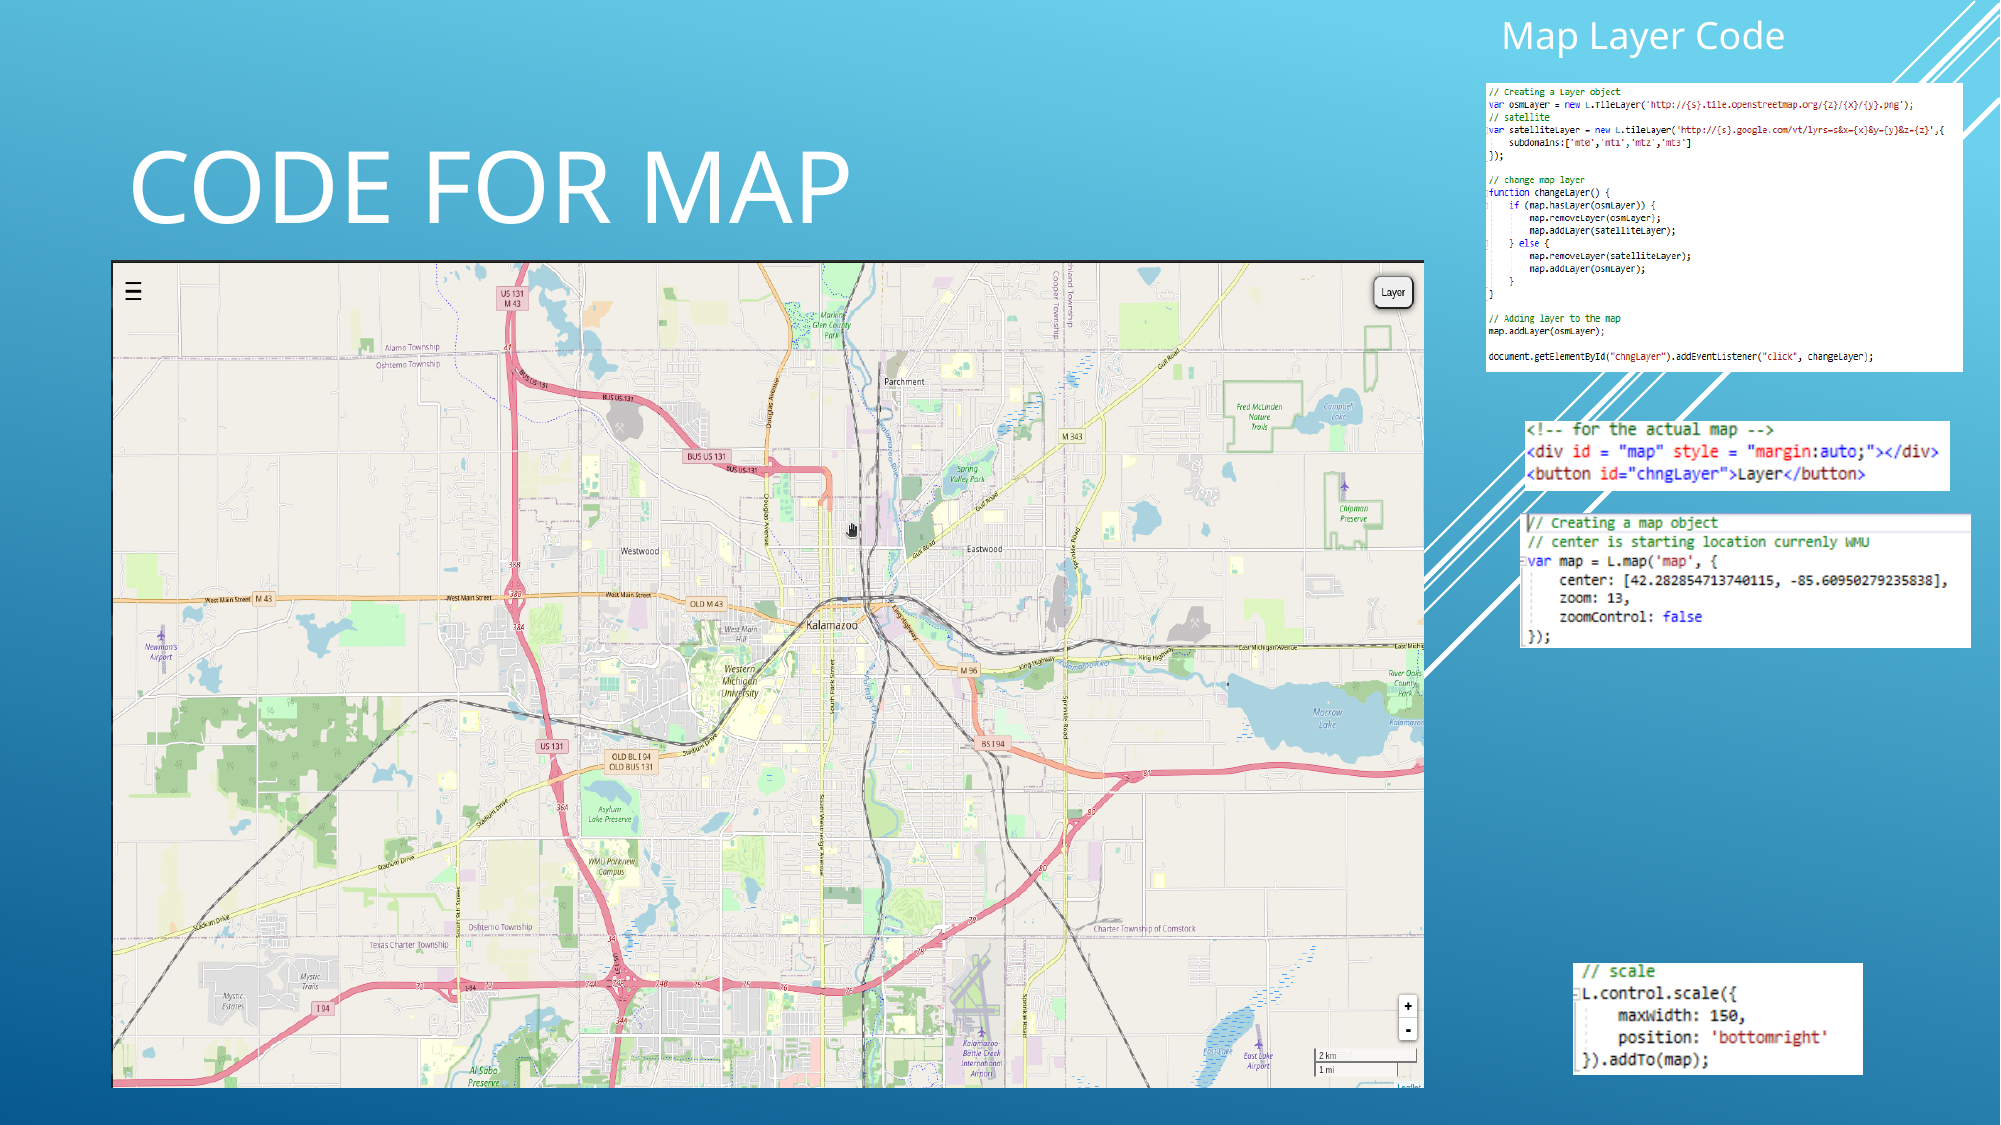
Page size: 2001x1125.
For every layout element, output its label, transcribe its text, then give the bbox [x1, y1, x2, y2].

picture [1525, 421, 1950, 491]
picture [1486, 83, 1963, 372]
picture [1520, 513, 1971, 649]
picture [1572, 963, 1863, 1076]
text_box Map Layer Code [1486, 4, 1949, 65]
picture [111, 259, 1424, 1088]
title Code for map [112, 112, 925, 252]
